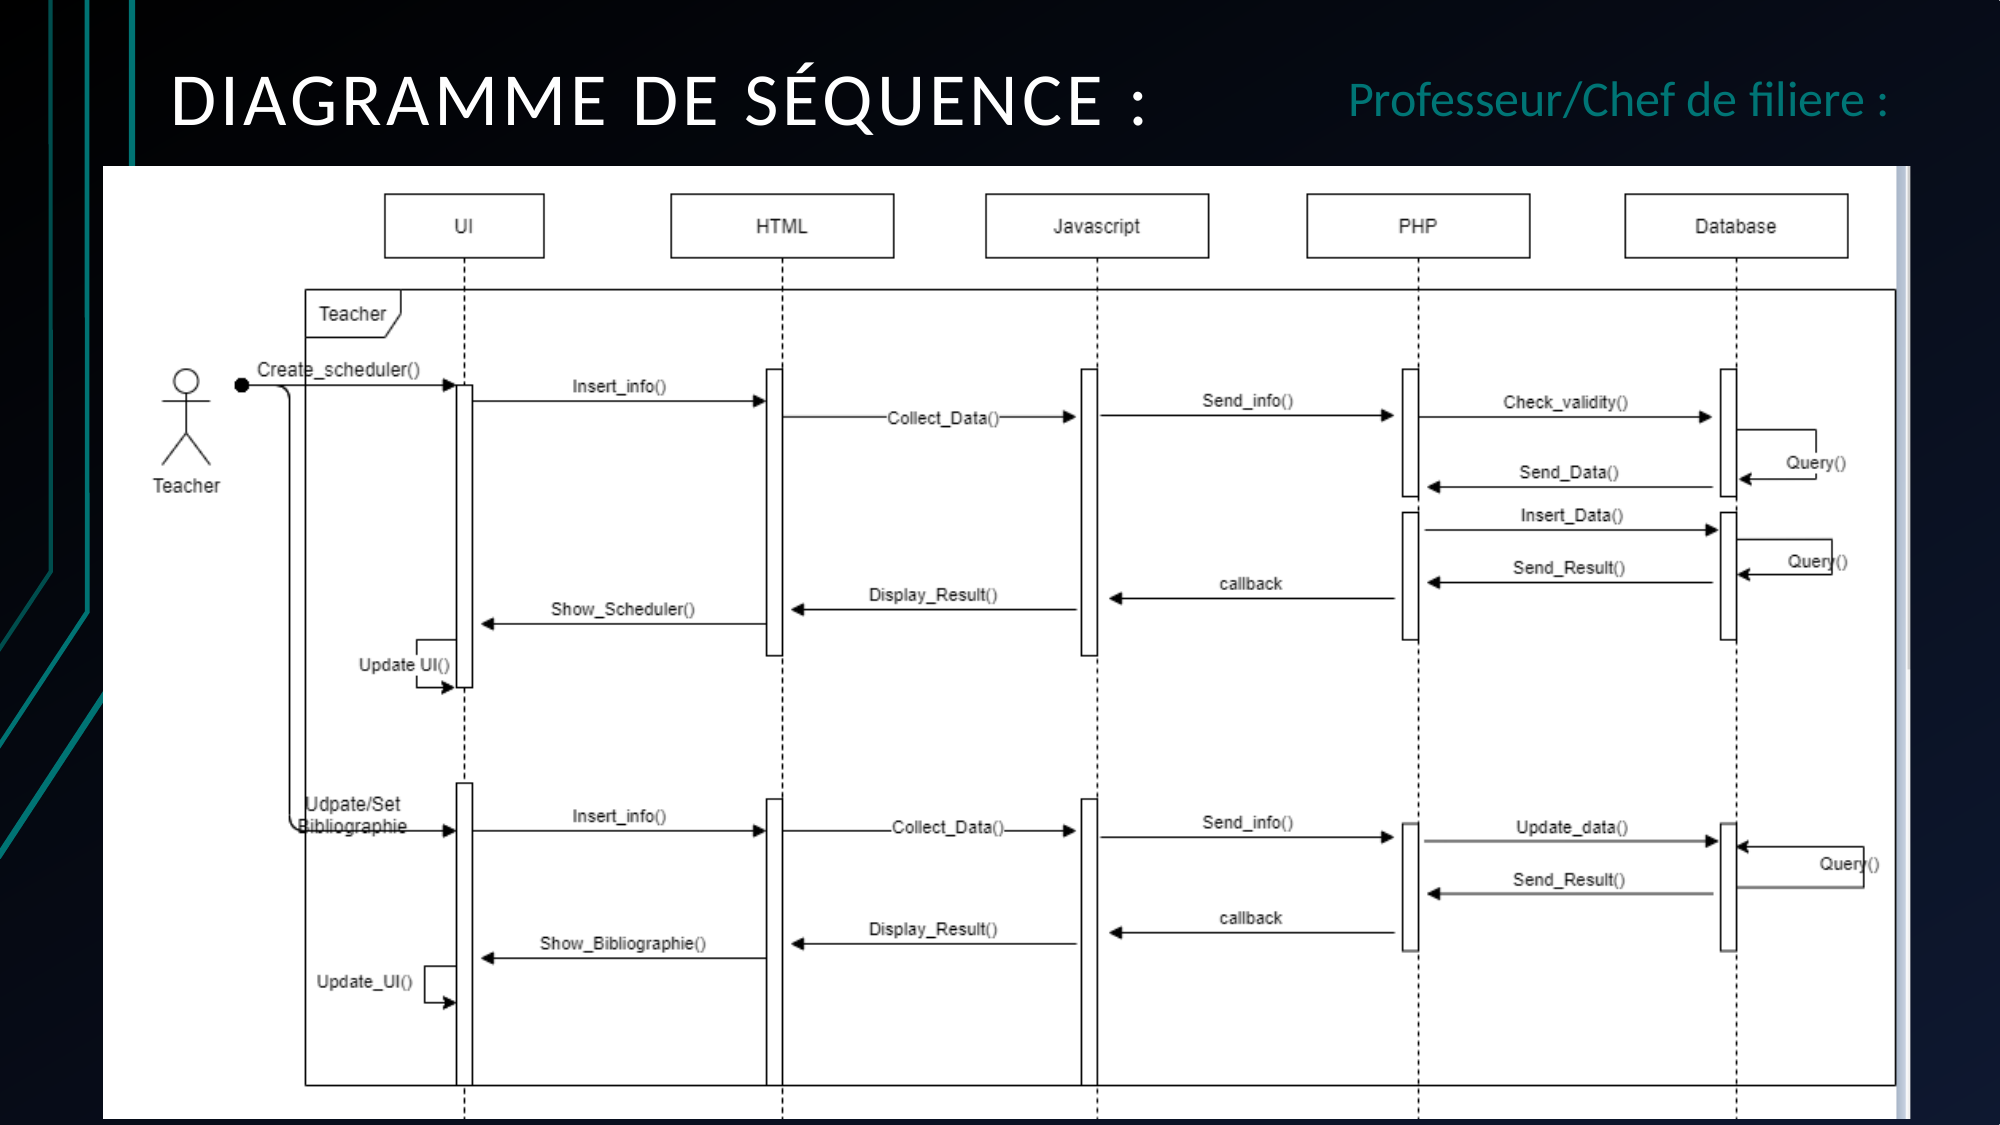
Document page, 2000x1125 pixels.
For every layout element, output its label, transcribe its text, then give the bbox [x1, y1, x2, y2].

title Diagramme de séquence : [149, 42, 1850, 152]
picture [102, 165, 1911, 1119]
text_box Professeur/Chef de filiere : [1333, 59, 1906, 134]
